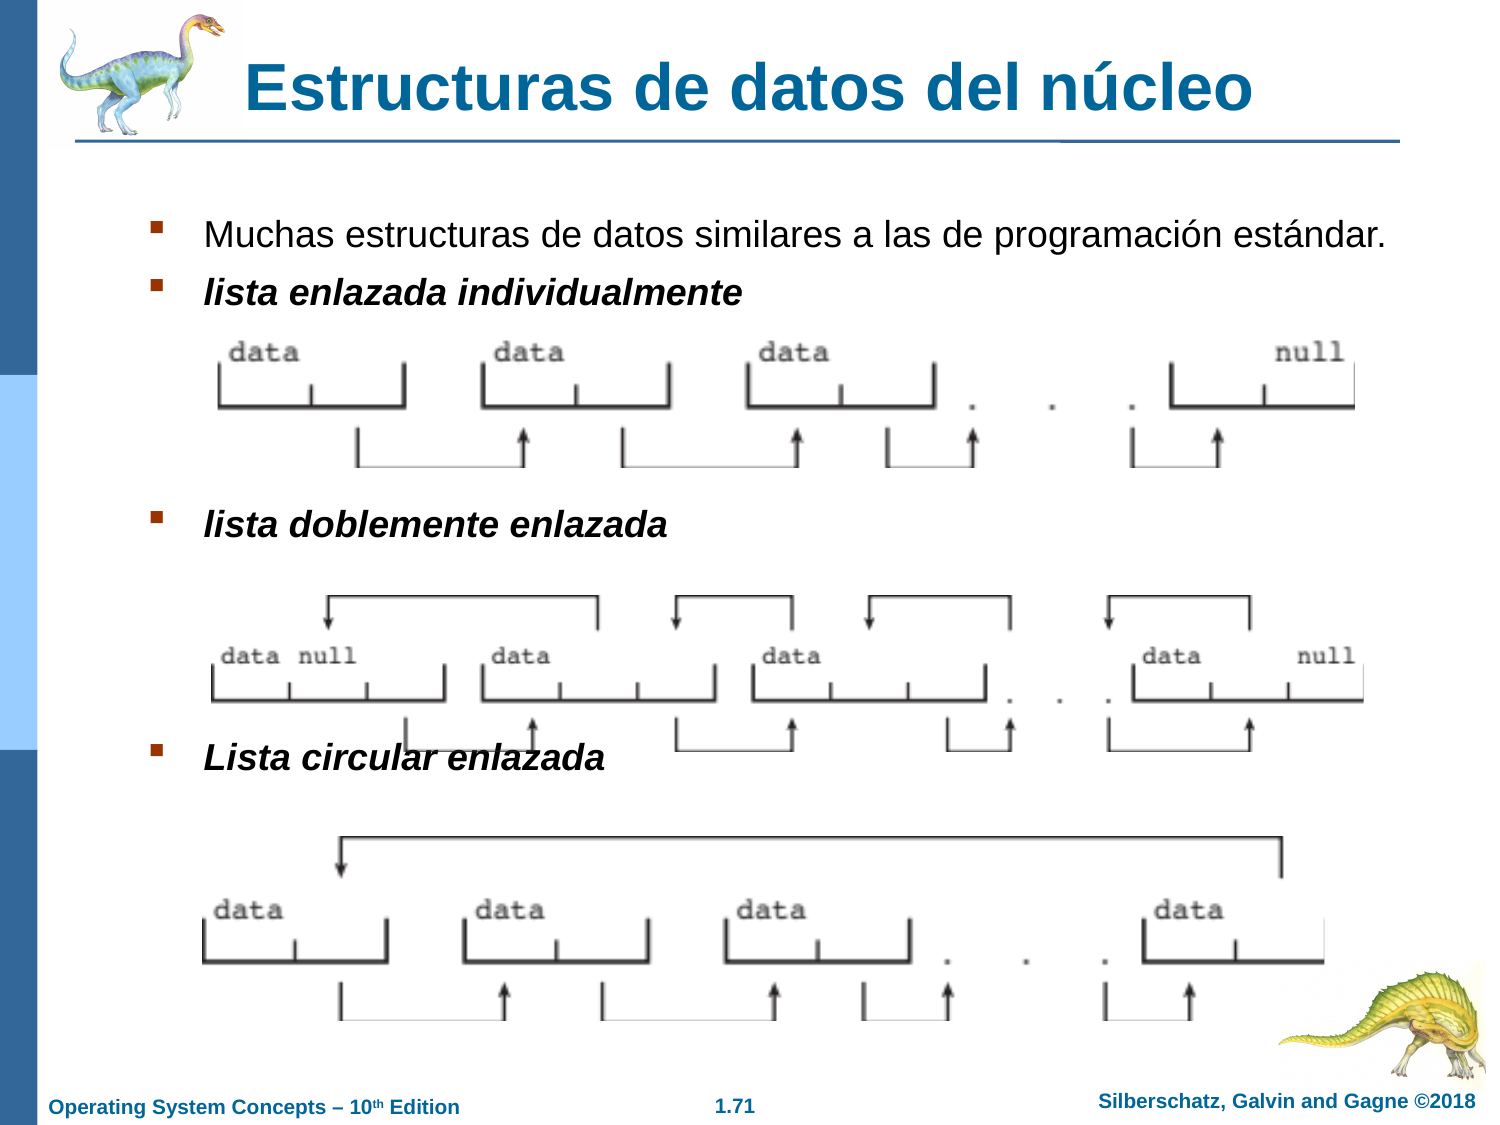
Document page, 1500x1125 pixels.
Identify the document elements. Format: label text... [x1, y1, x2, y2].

picture [46, 0, 243, 149]
picture [210, 595, 1364, 752]
title Estructuras de datos del núcleo [75, 36, 1425, 131]
picture [217, 339, 1356, 468]
picture [201, 836, 1486, 1090]
list Muchas estructuras de datos similares a las de programación estándar. lista enlazada individualmente lista doblemente enlazada Lista circular enlazada [132, 202, 1483, 946]
